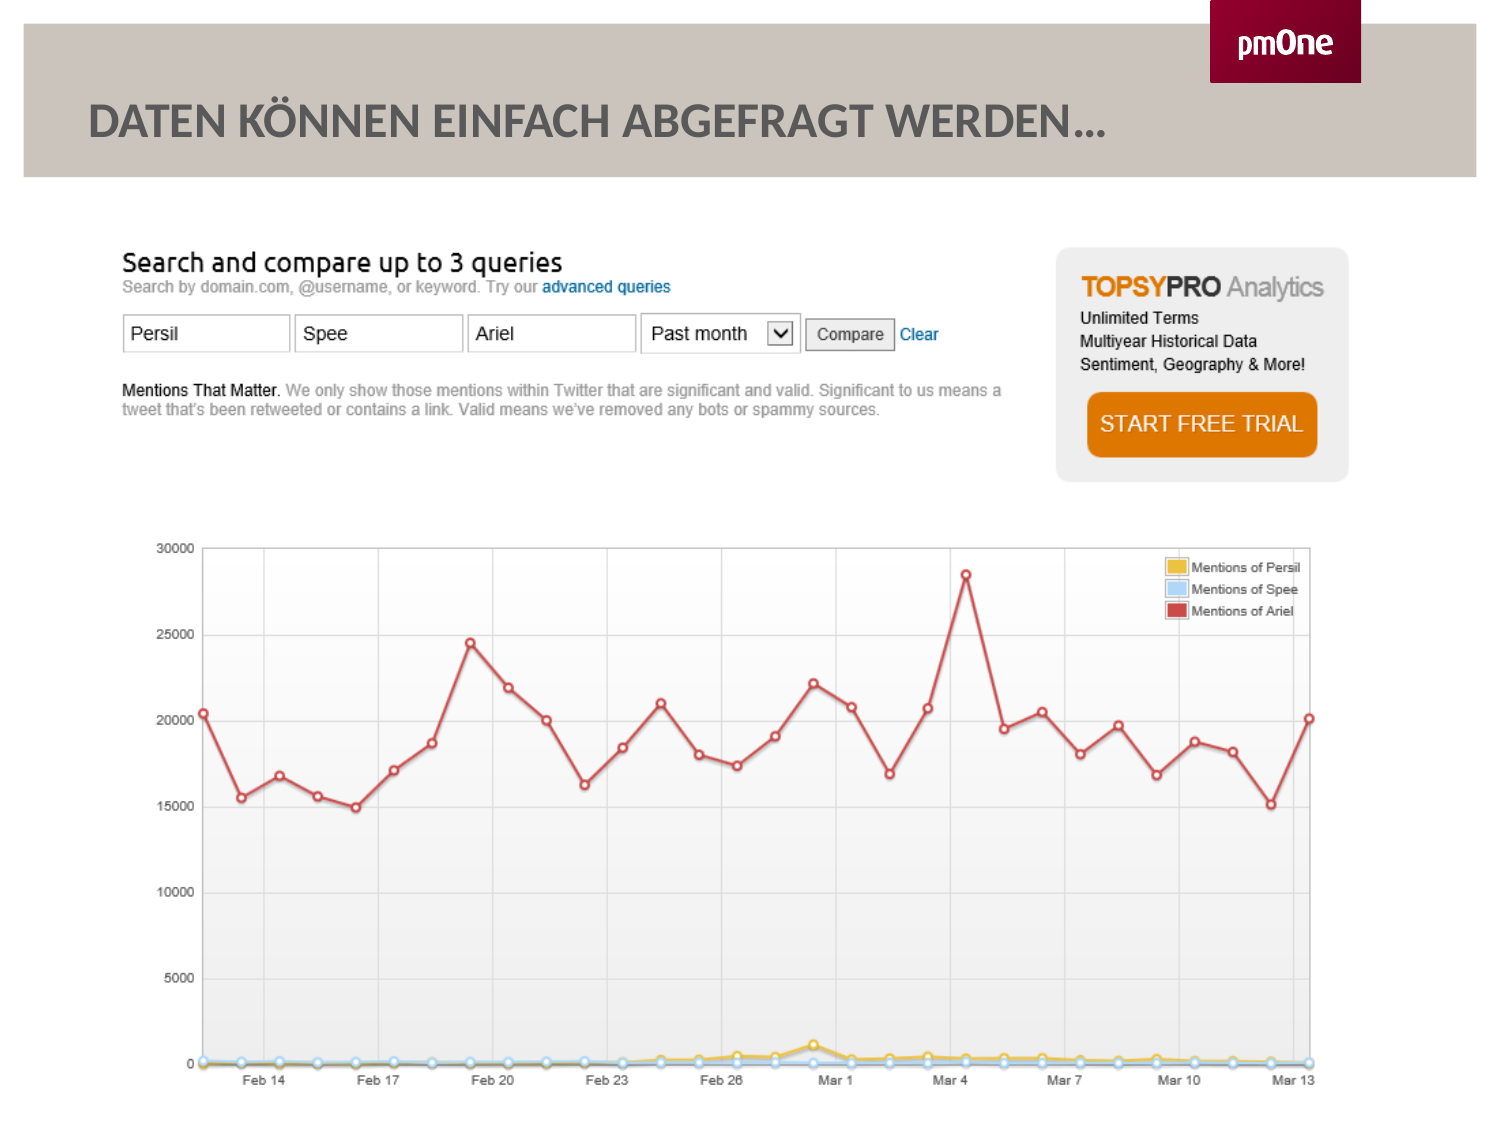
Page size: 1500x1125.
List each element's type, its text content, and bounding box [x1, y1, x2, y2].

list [100, 219, 1354, 1100]
title Daten können einfach abgefragt werden… [88, 41, 1199, 148]
